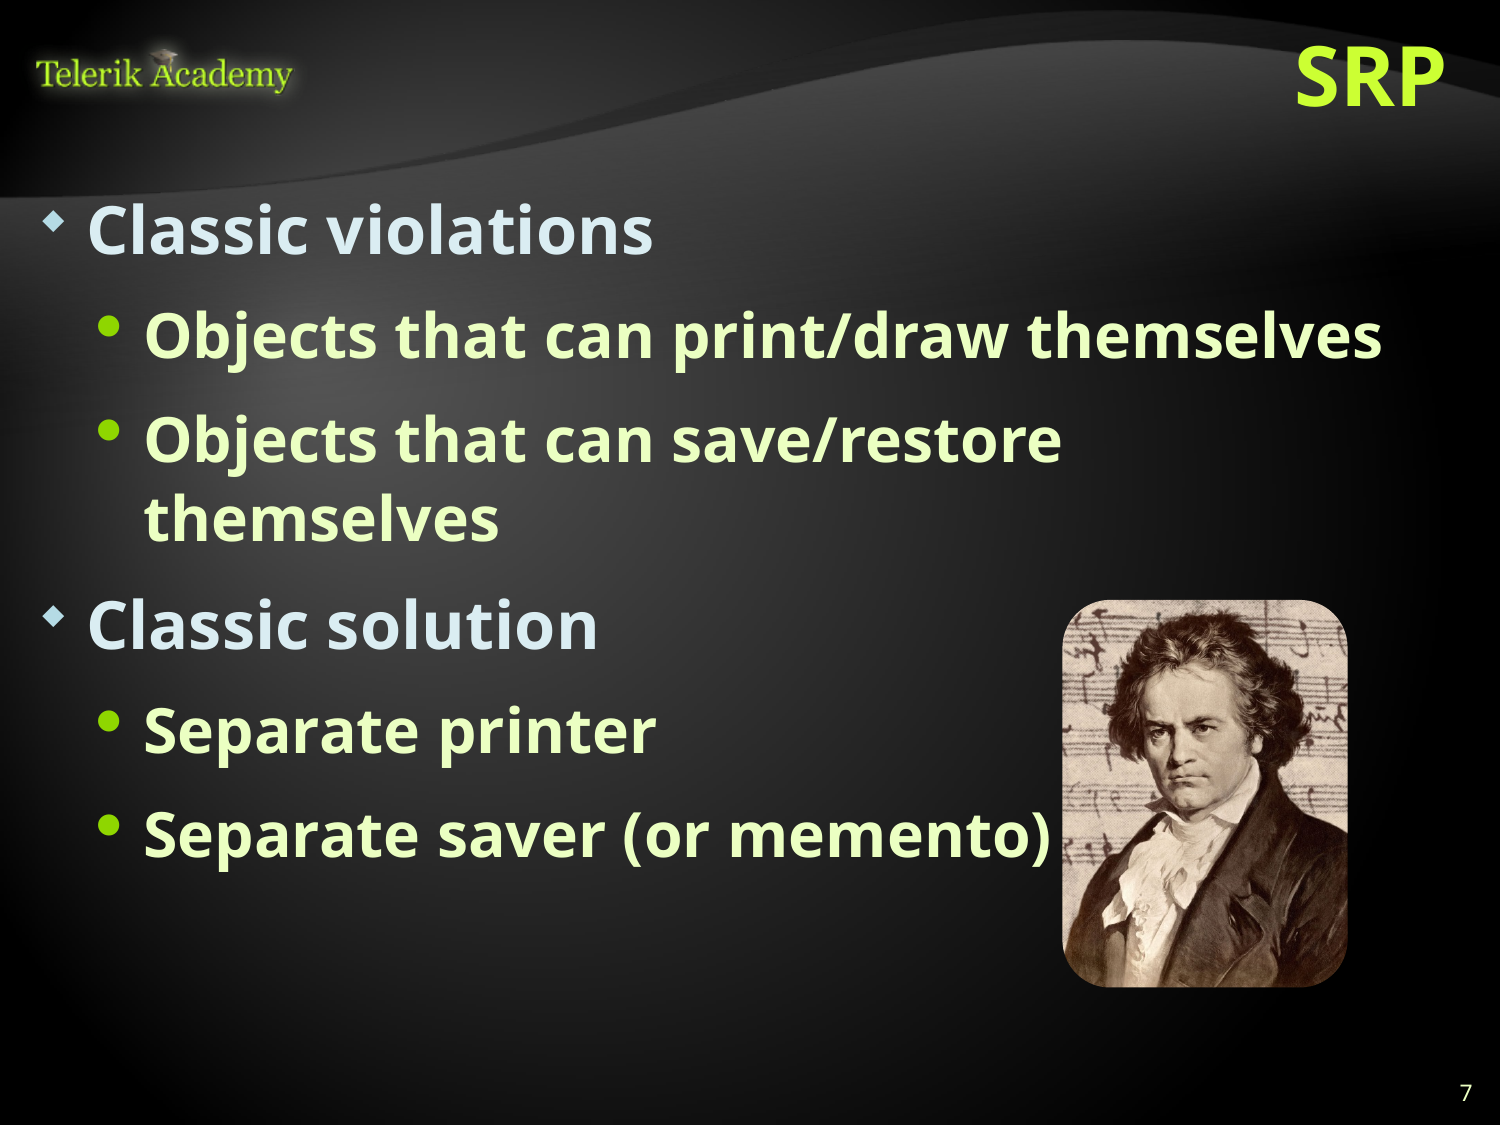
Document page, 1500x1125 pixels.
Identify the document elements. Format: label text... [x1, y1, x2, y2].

title SRP [300, 12, 1463, 150]
picture [0, 0, 1500, 1125]
picture [1062, 599, 1348, 988]
slide_number 7 [1412, 1074, 1488, 1113]
list Classic violations Objects that can print/draw themselves Objects that can save/restore themselves Classic solution Separate printer Separate saver (or memento) [24, 176, 1450, 1125]
